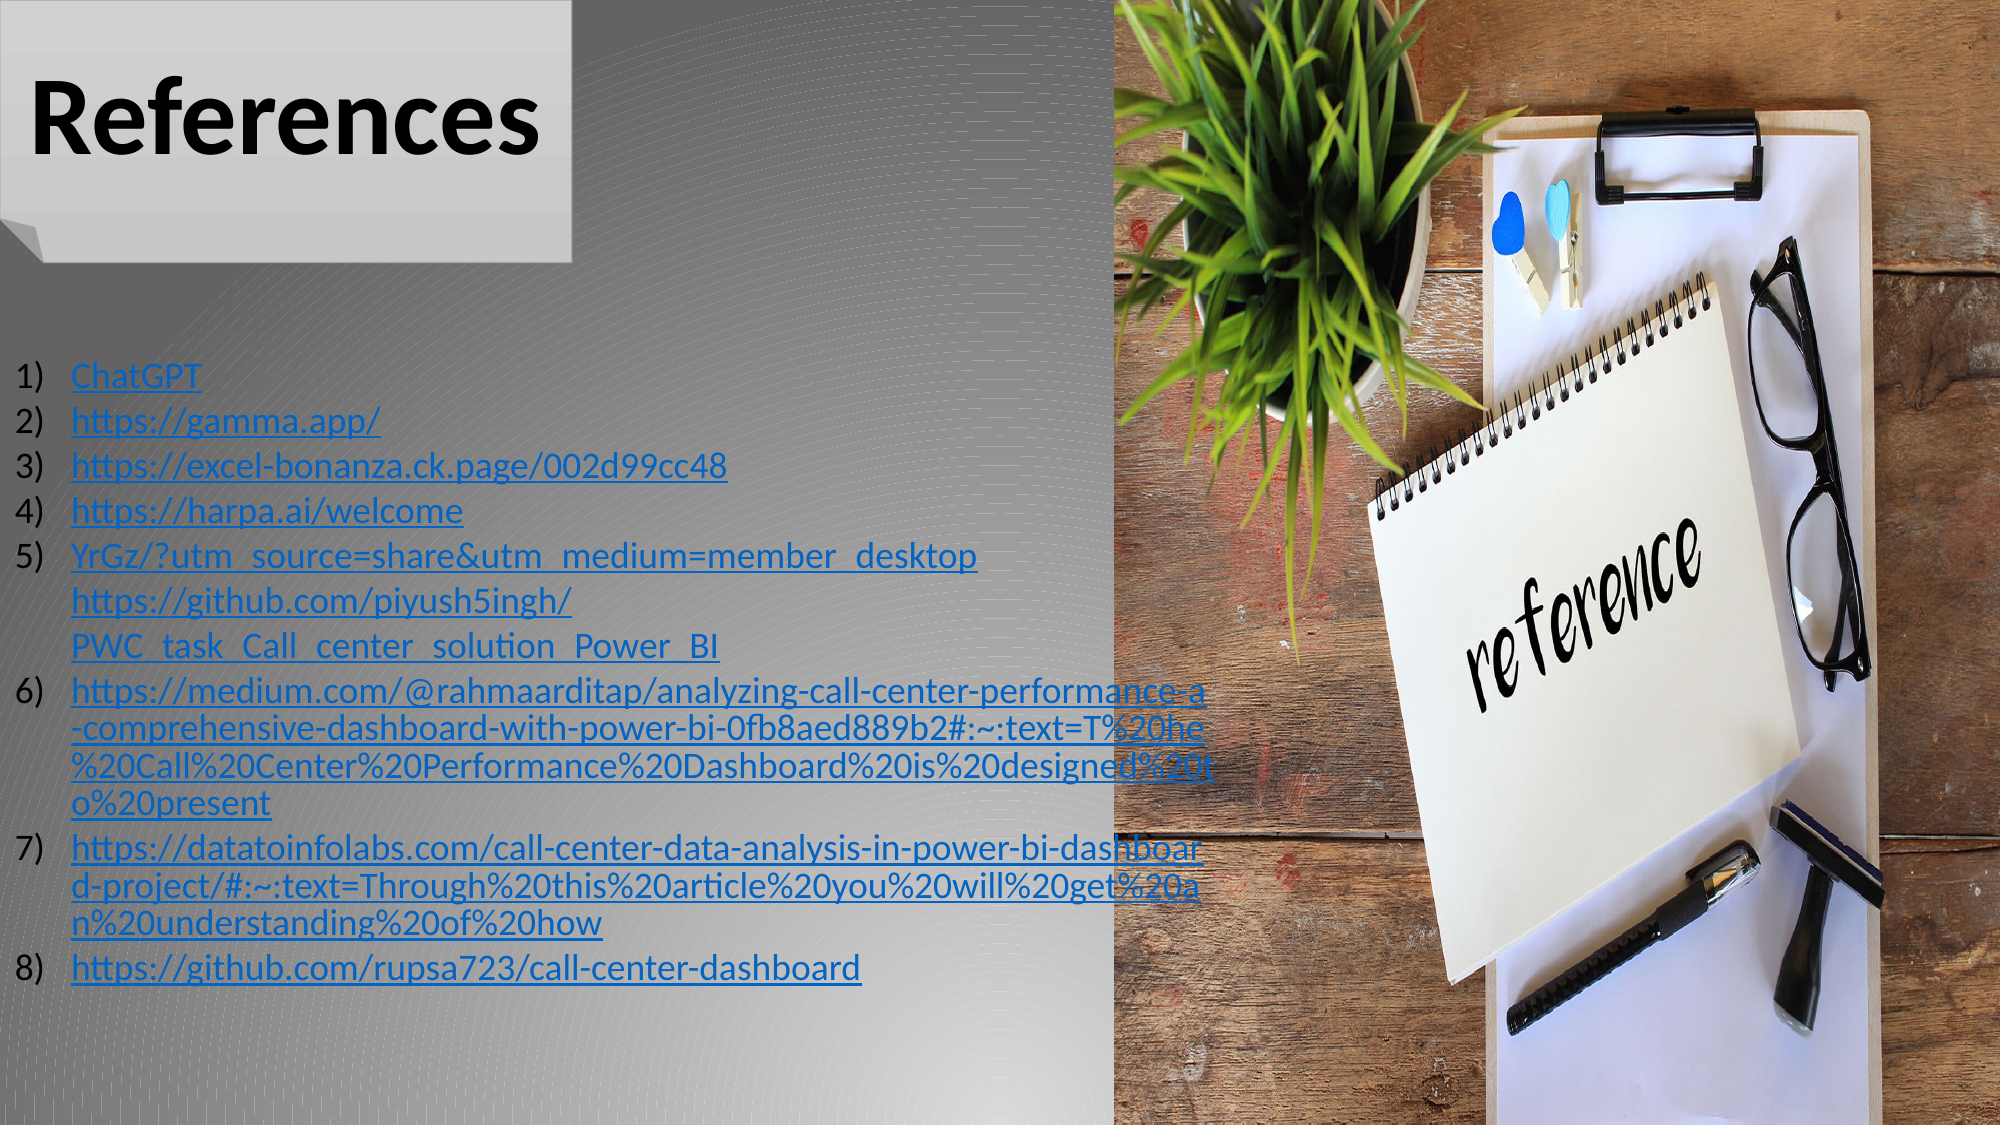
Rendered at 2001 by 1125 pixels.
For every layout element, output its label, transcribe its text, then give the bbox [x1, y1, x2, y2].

picture [1114, 0, 2000, 1125]
list [137, 899, 1114, 1014]
title [137, 59, 1114, 278]
text_box References [0, 0, 573, 264]
text_box ChatGPT https://gamma.app/ https://excel-bonanza.ck.page/002d99cc48 https://harpa.ai/welcome YrGz/?utm_source=share&utm_medium=member_desktophttps://github.com/piyush5ingh/PWC_task_Call_center_solution_Power_BI https://medium.com/@rahmaarditap/analyzing-call-center-performance-a-comprehensive-dashboard-with-power-bi-0fb8aed889b2#:~:text=T%20he%20Call%20Center%20Performance%20Dashboard%20is%20designed%20to%20present https://datatoinfolabs.com/call-center-data-analysis-in-power-bi-dashboard-project/#:~:text=Through%20this%20article%20you%20will%20get%20an%20understanding%20of%20how https://github.com/rupsa723/call-center-dashboard [0, 298, 1114, 899]
